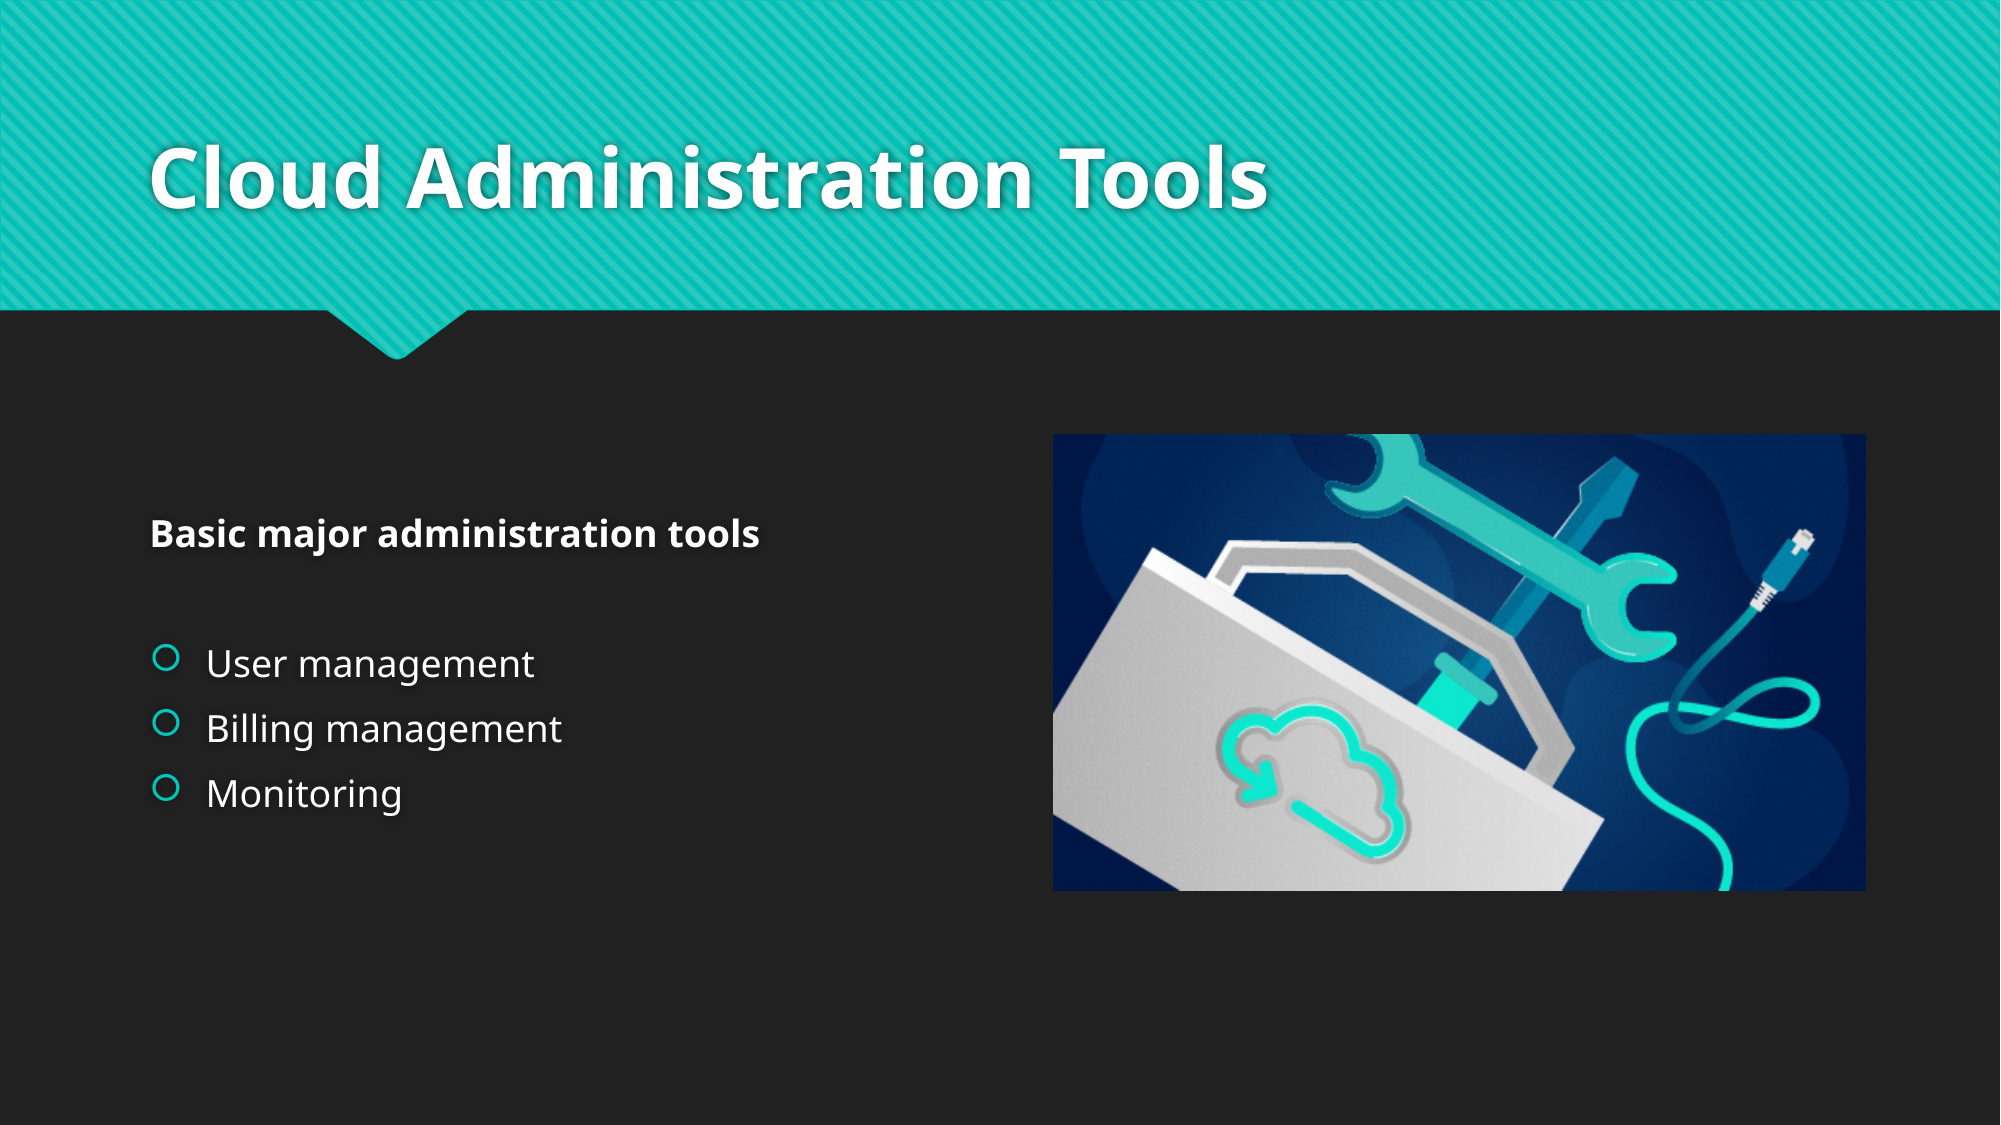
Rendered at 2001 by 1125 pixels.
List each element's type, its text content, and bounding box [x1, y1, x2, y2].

list Basic major administration tools User management Billing management Monitoring [134, 364, 1866, 962]
picture [1052, 434, 1866, 892]
title Cloud Administration Tools [132, 73, 1868, 233]
